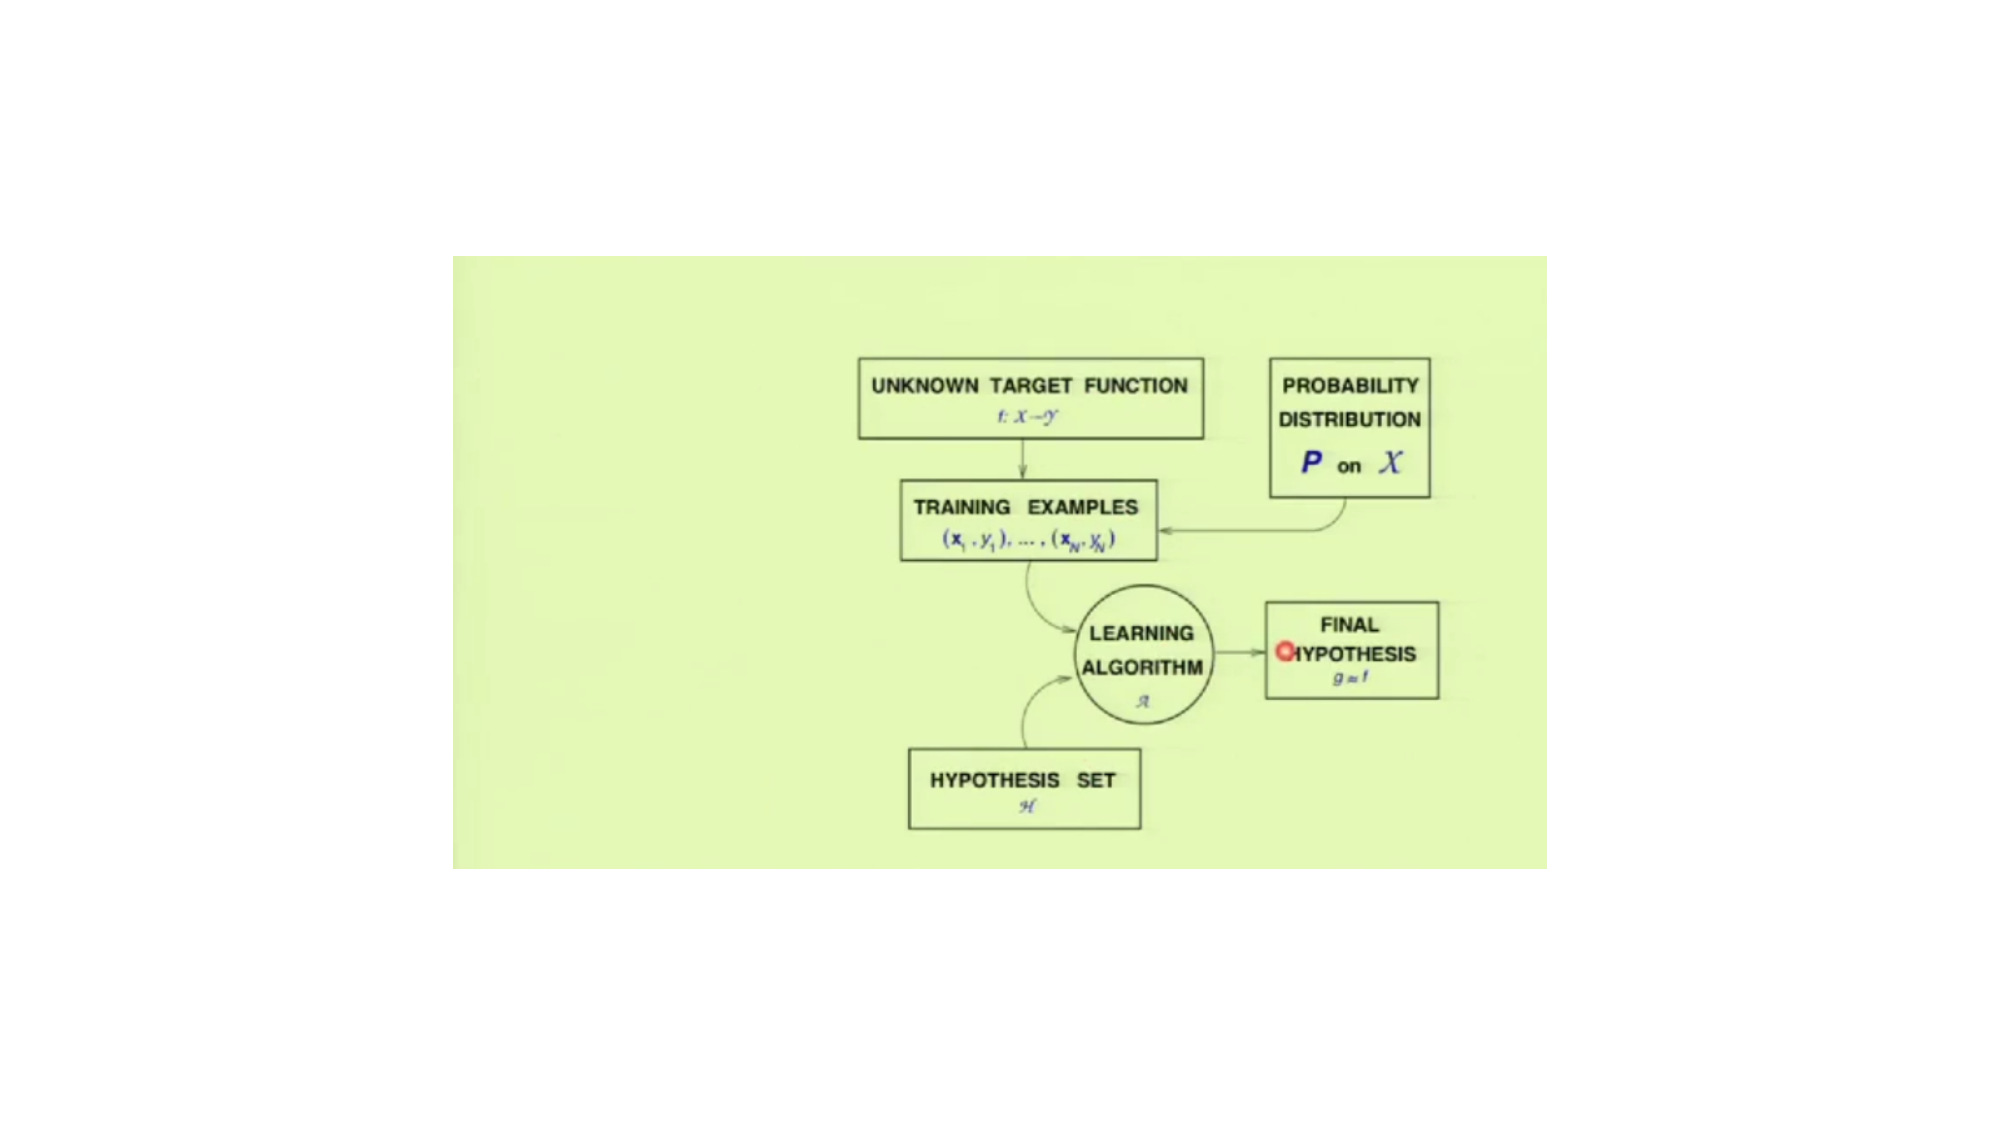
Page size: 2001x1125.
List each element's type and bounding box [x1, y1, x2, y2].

picture [452, 256, 1547, 869]
